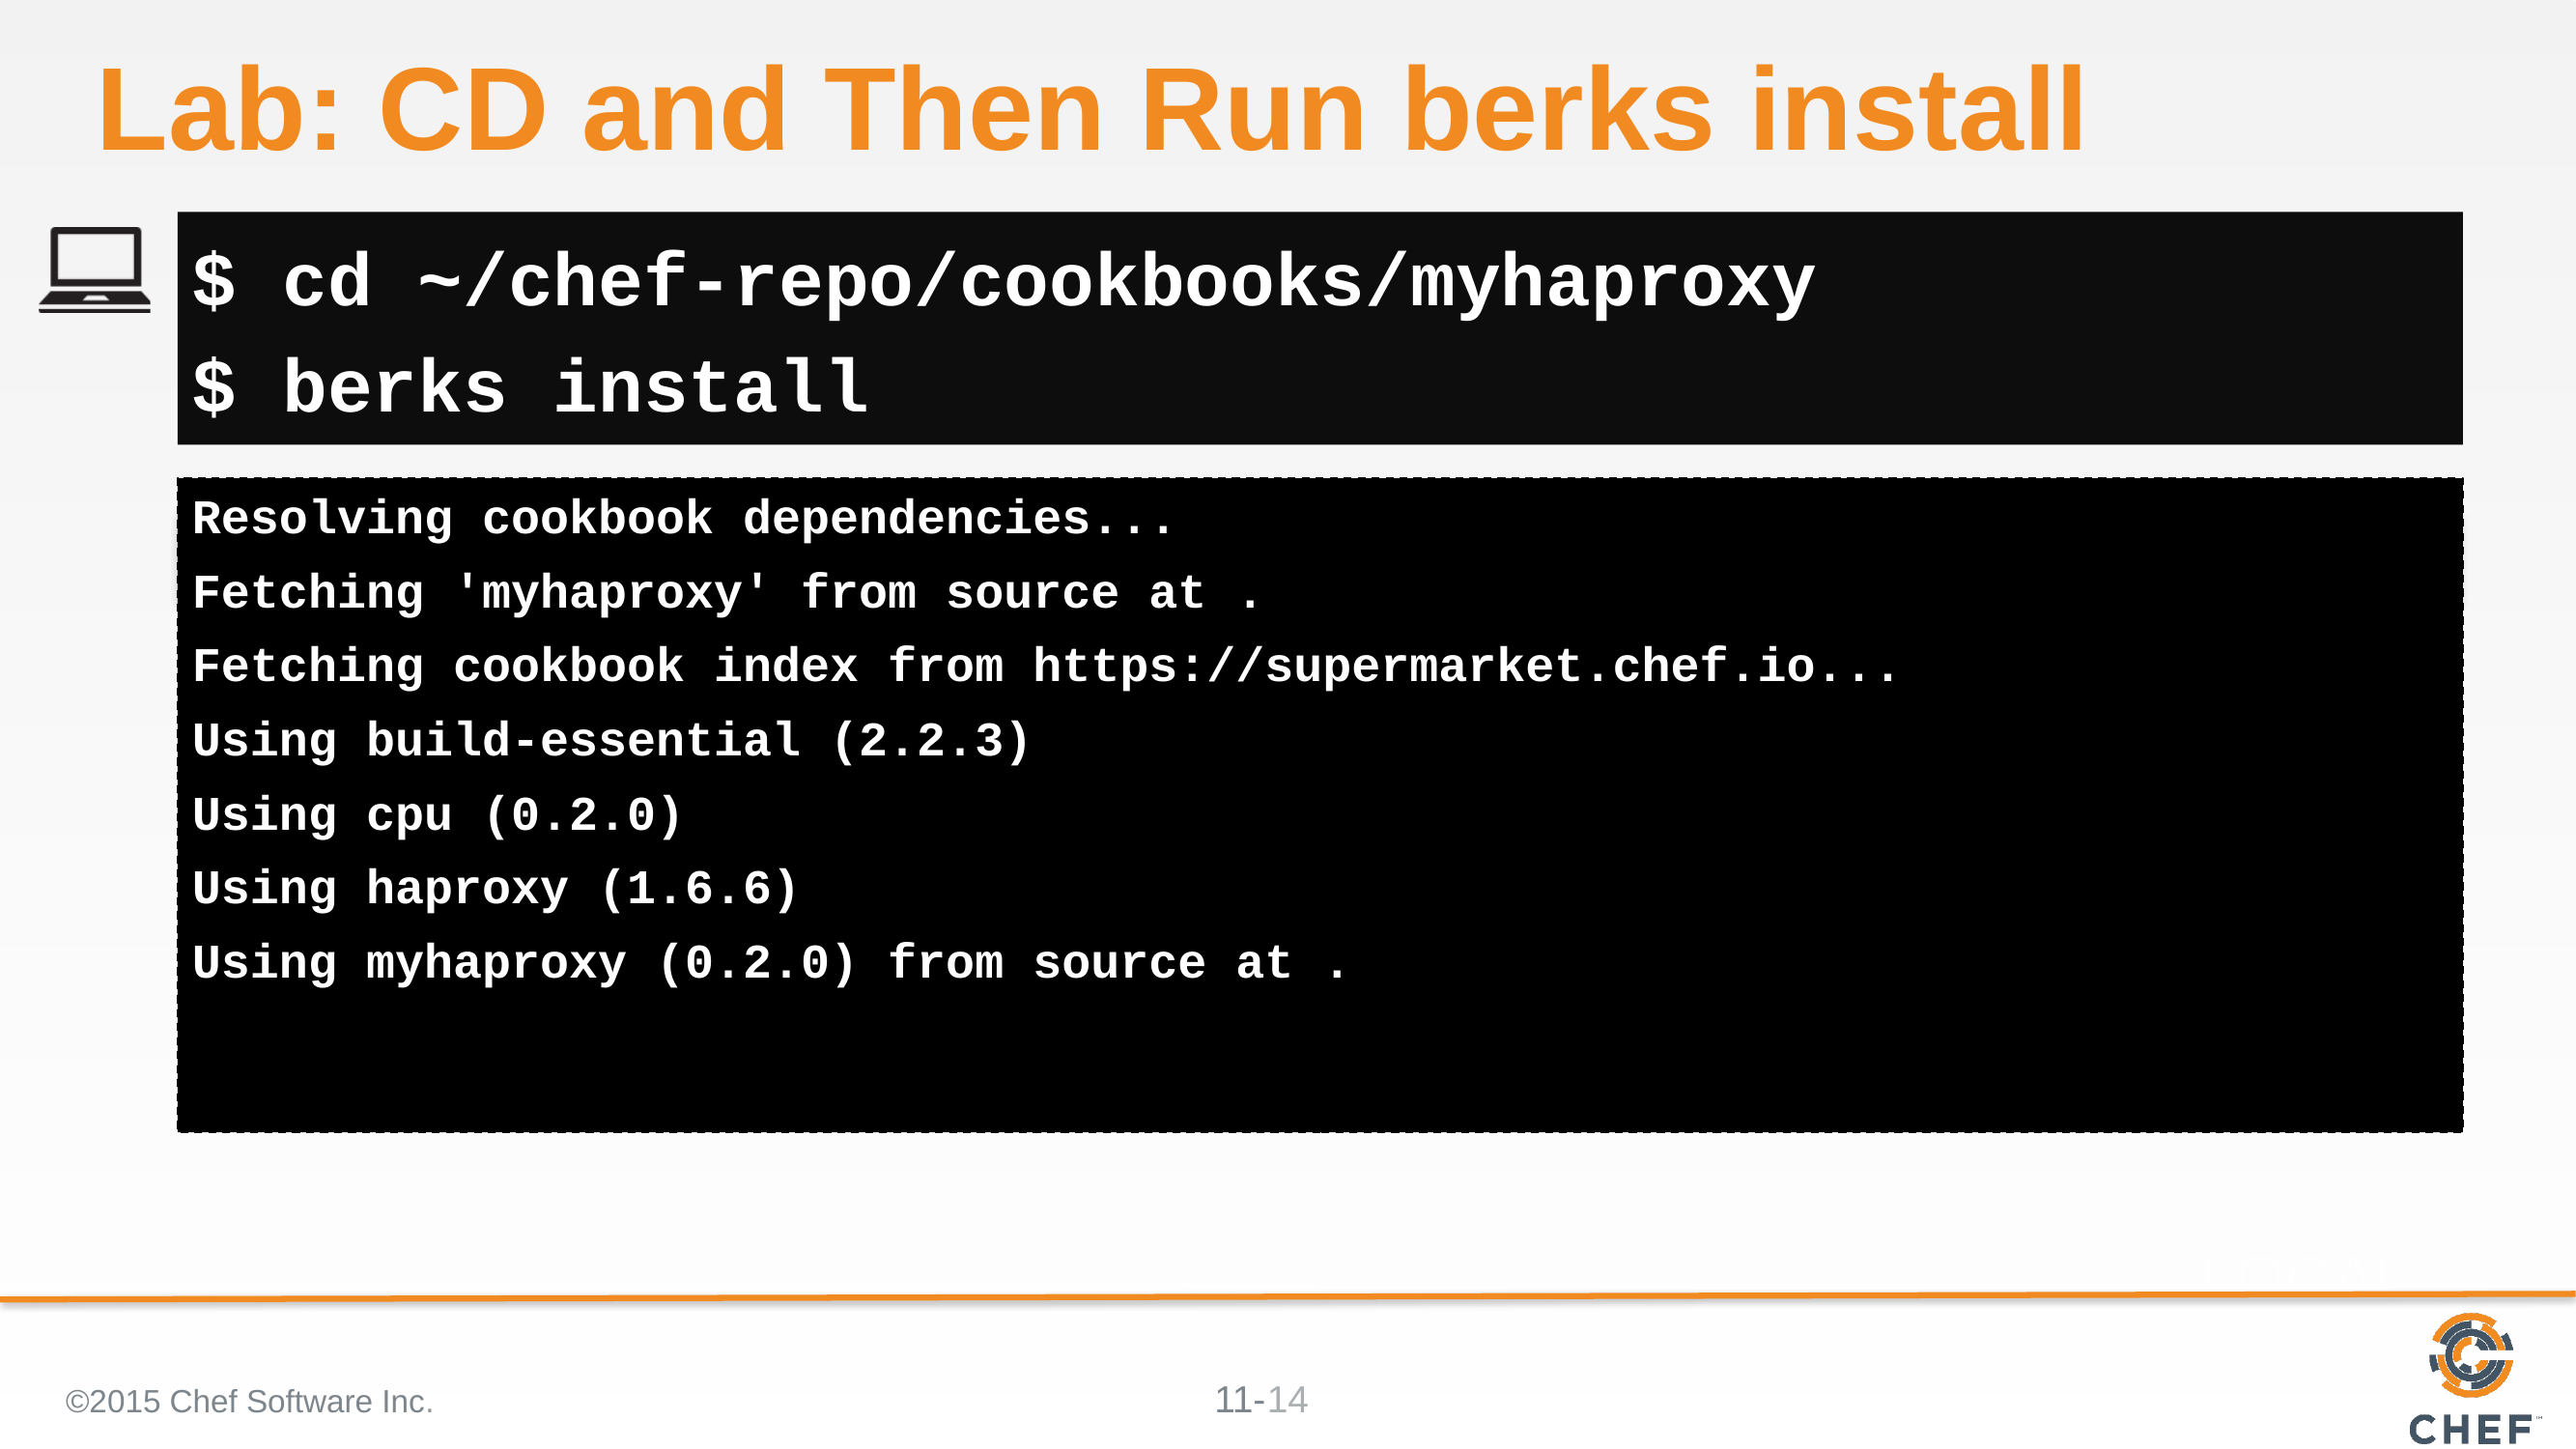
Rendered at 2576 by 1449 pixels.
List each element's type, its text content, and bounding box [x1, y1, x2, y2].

list $ cd ~/chef-repo/cookbooks/myhaproxy $ berks install [177, 212, 2463, 445]
list Resolving cookbook dependencies... Fetching 'myhaproxy' from source at . Fetching cookbook index from https://supermarket.chef.io... Using build-essential (2.2.3) Using cpu (0.2.0) Using haproxy (1.6.6) Using myhaproxy (0.2.0) from source at . [177, 477, 2464, 1133]
slide_number 14 [998, 1359, 1578, 1437]
title Lab: CD and Then Run berks install [96, 48, 2463, 180]
picture [2399, 1297, 2550, 1449]
footer ©2015 Chef Software Inc. [51, 1359, 952, 1440]
